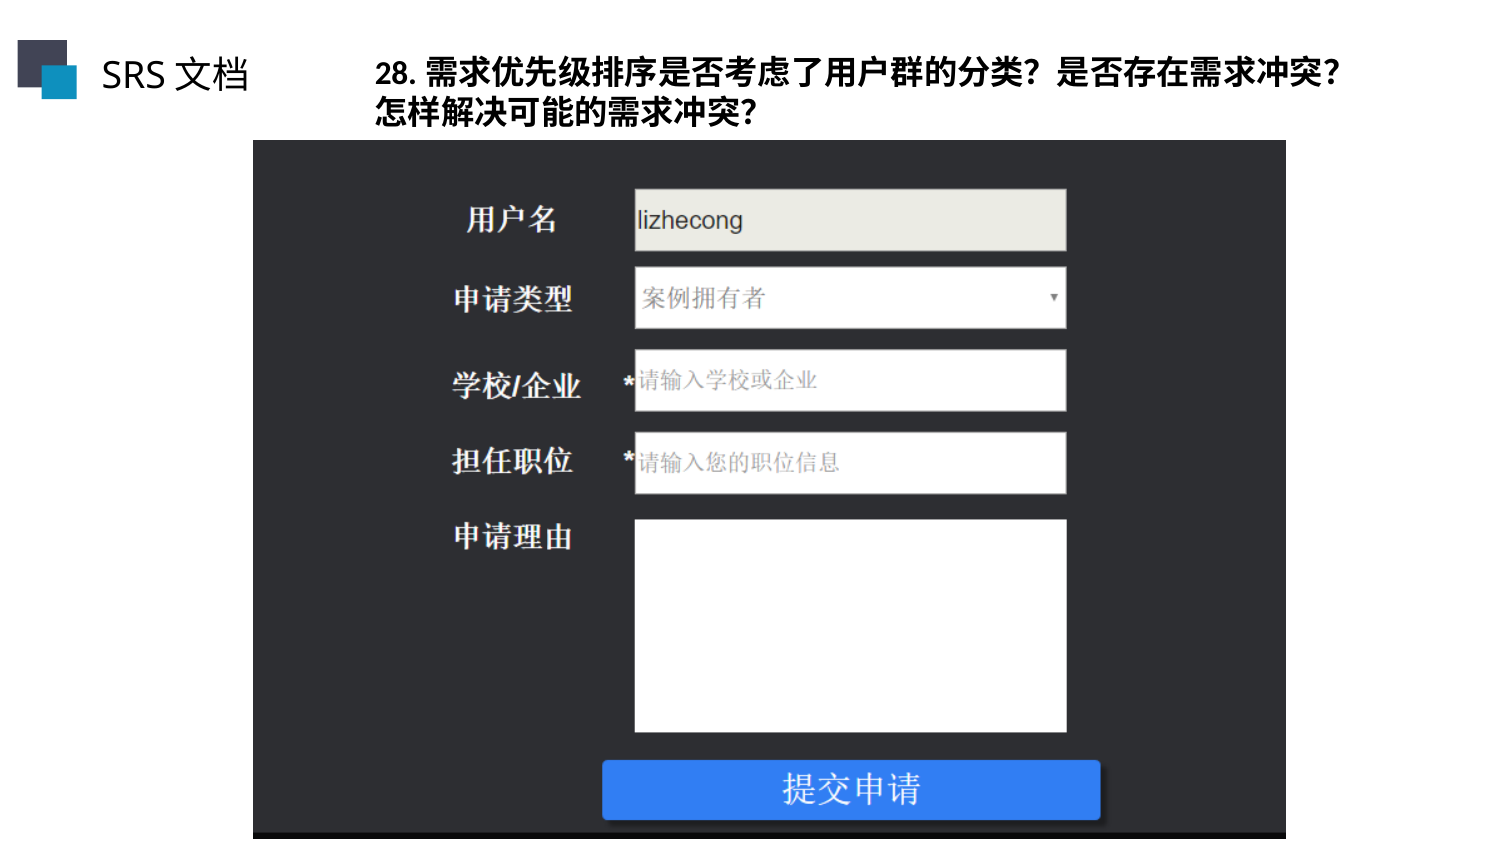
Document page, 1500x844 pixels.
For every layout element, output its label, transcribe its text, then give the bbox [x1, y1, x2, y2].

picture [253, 140, 1286, 839]
text_box 28.需求优先级排序是否考虑了用户群的分类？是否存在需求冲突？怎样解决可能的需求冲突？ [360, 43, 1400, 139]
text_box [17, 39, 77, 100]
text_box SRS文档 [86, 43, 265, 104]
